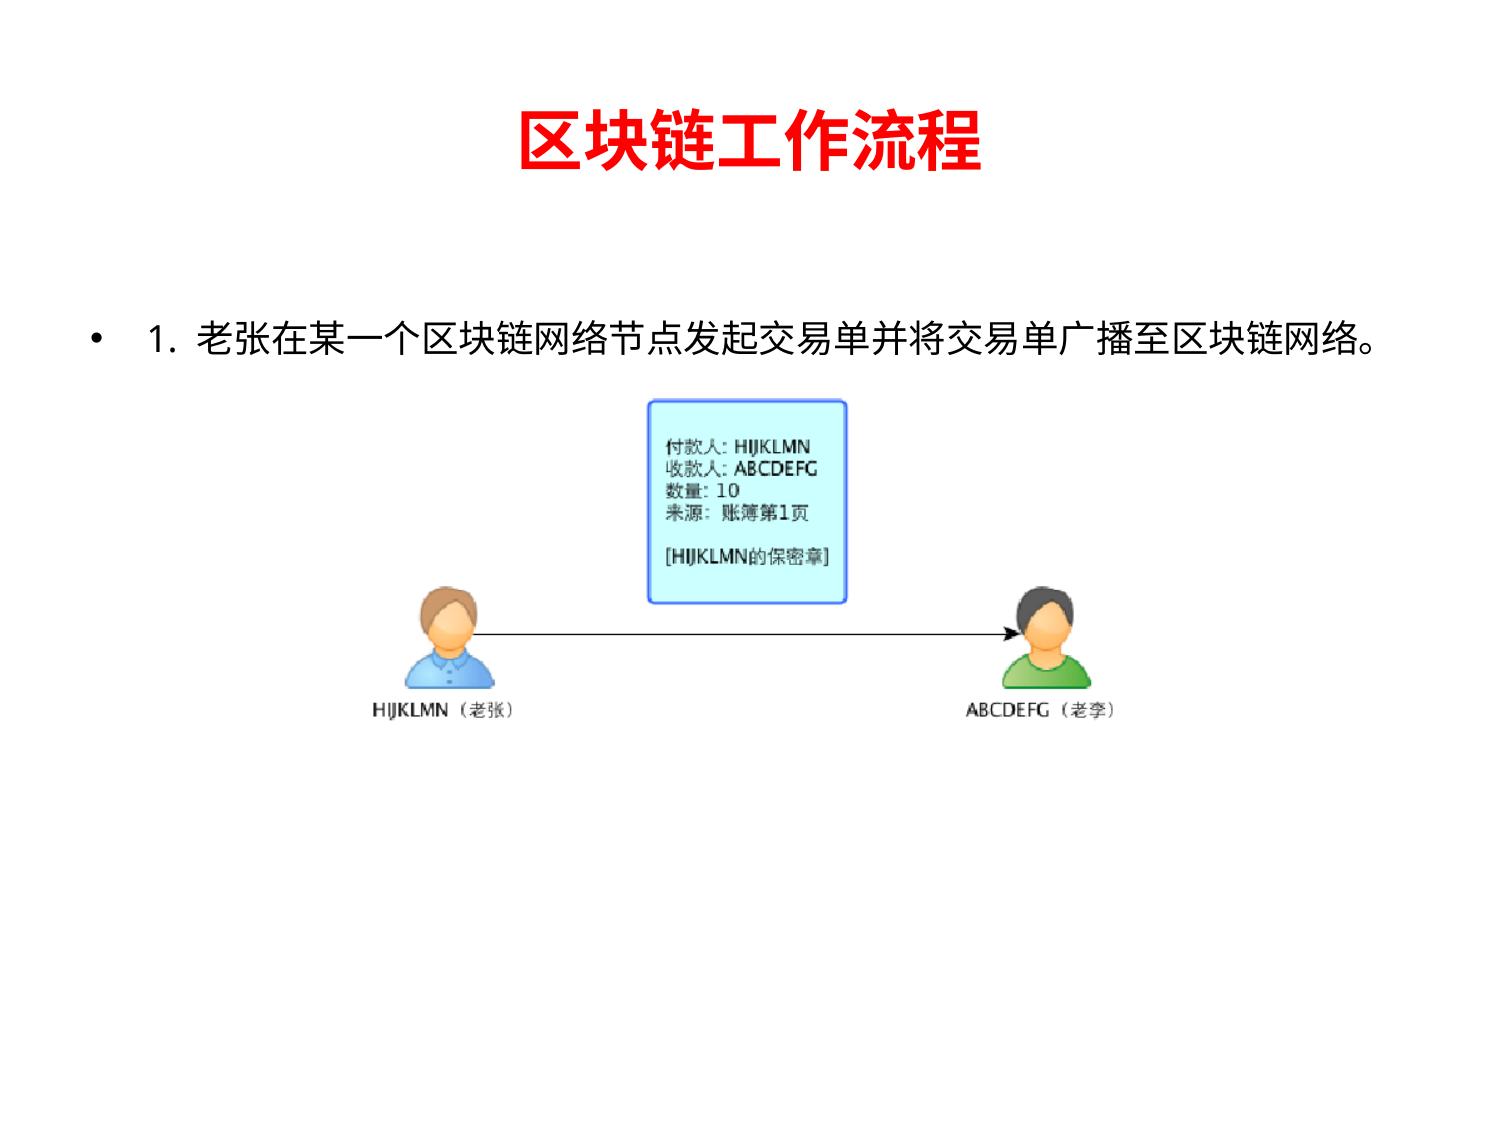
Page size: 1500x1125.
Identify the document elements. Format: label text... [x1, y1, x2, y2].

title 区块链工作流程 [75, 45, 1425, 233]
picture [346, 377, 1154, 748]
list 1. 老张在某一个区块链网络节点发起交易单并将交易单广播至区块链网络。 [75, 262, 1425, 1005]
